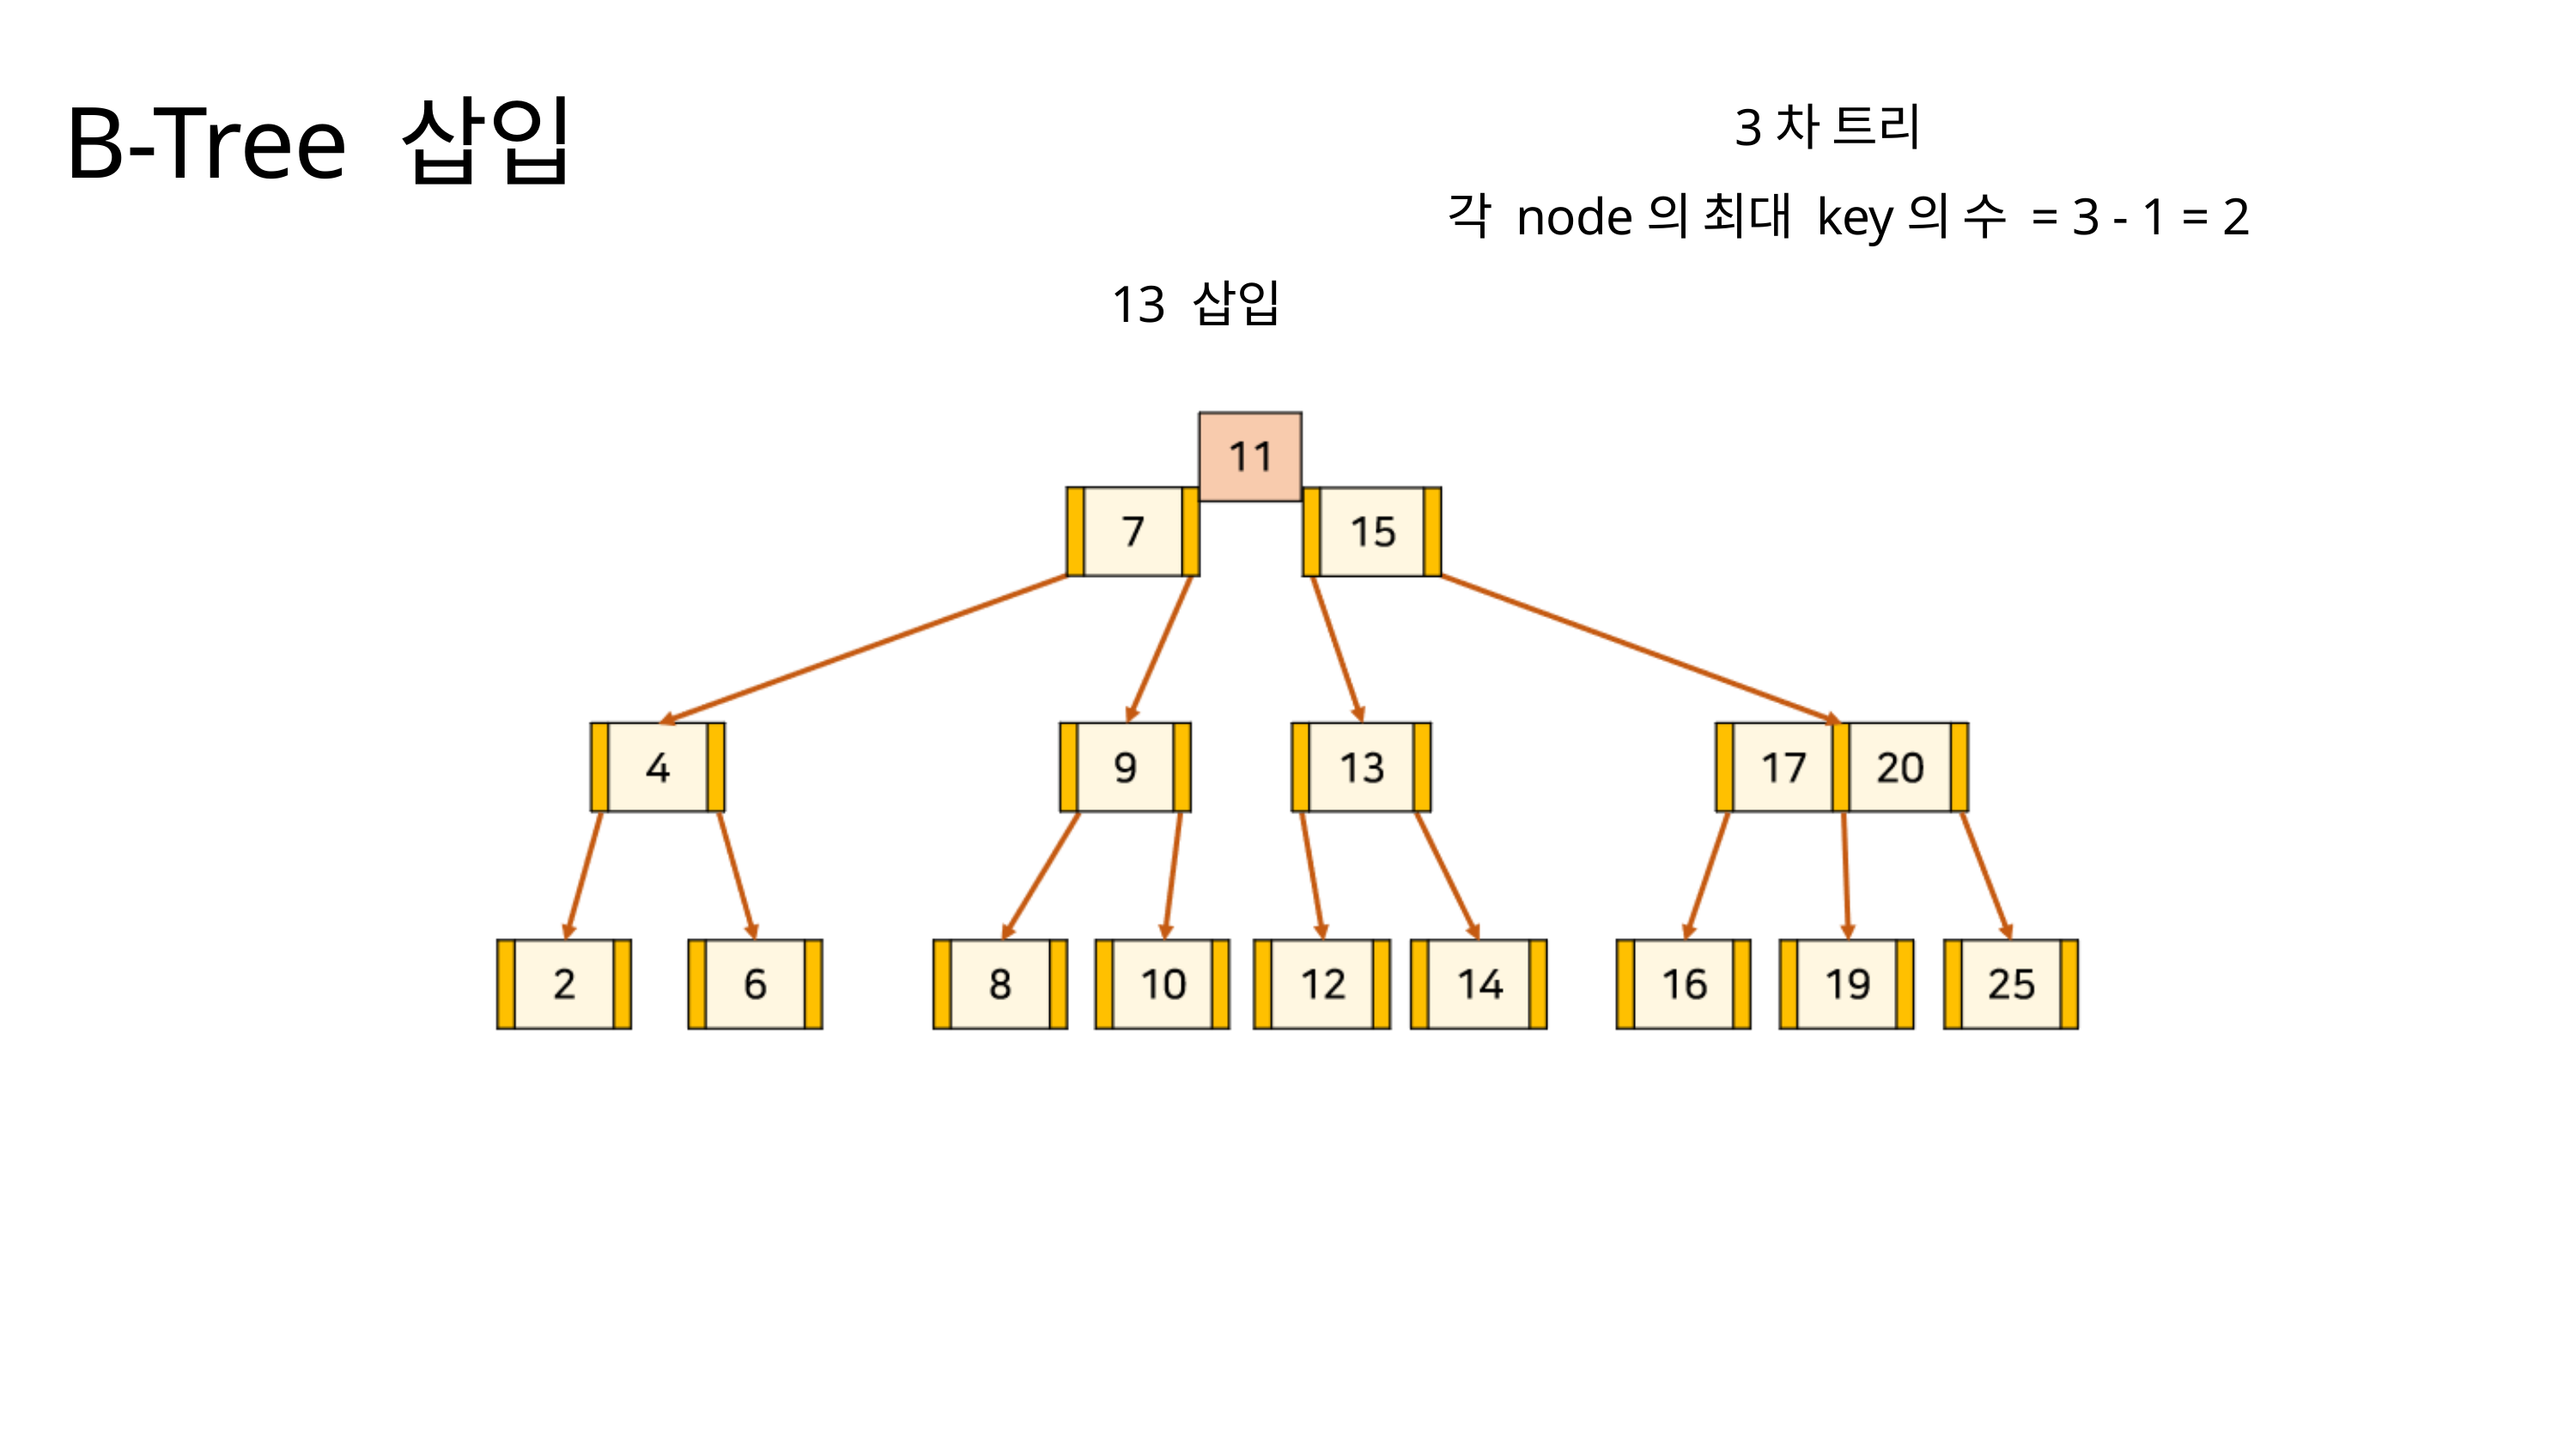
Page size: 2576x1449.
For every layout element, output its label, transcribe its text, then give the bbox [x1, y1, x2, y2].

text_box B-Tree 삽입 [64, 59, 587, 198]
text_box 3차 트리 [1735, 85, 2002, 155]
text_box [466, 383, 2110, 1066]
text_box 각 node의 최대 key의 수 = 3 - 1 = 2 [1447, 174, 2262, 246]
text_box 13 삽입 [1110, 261, 1294, 332]
